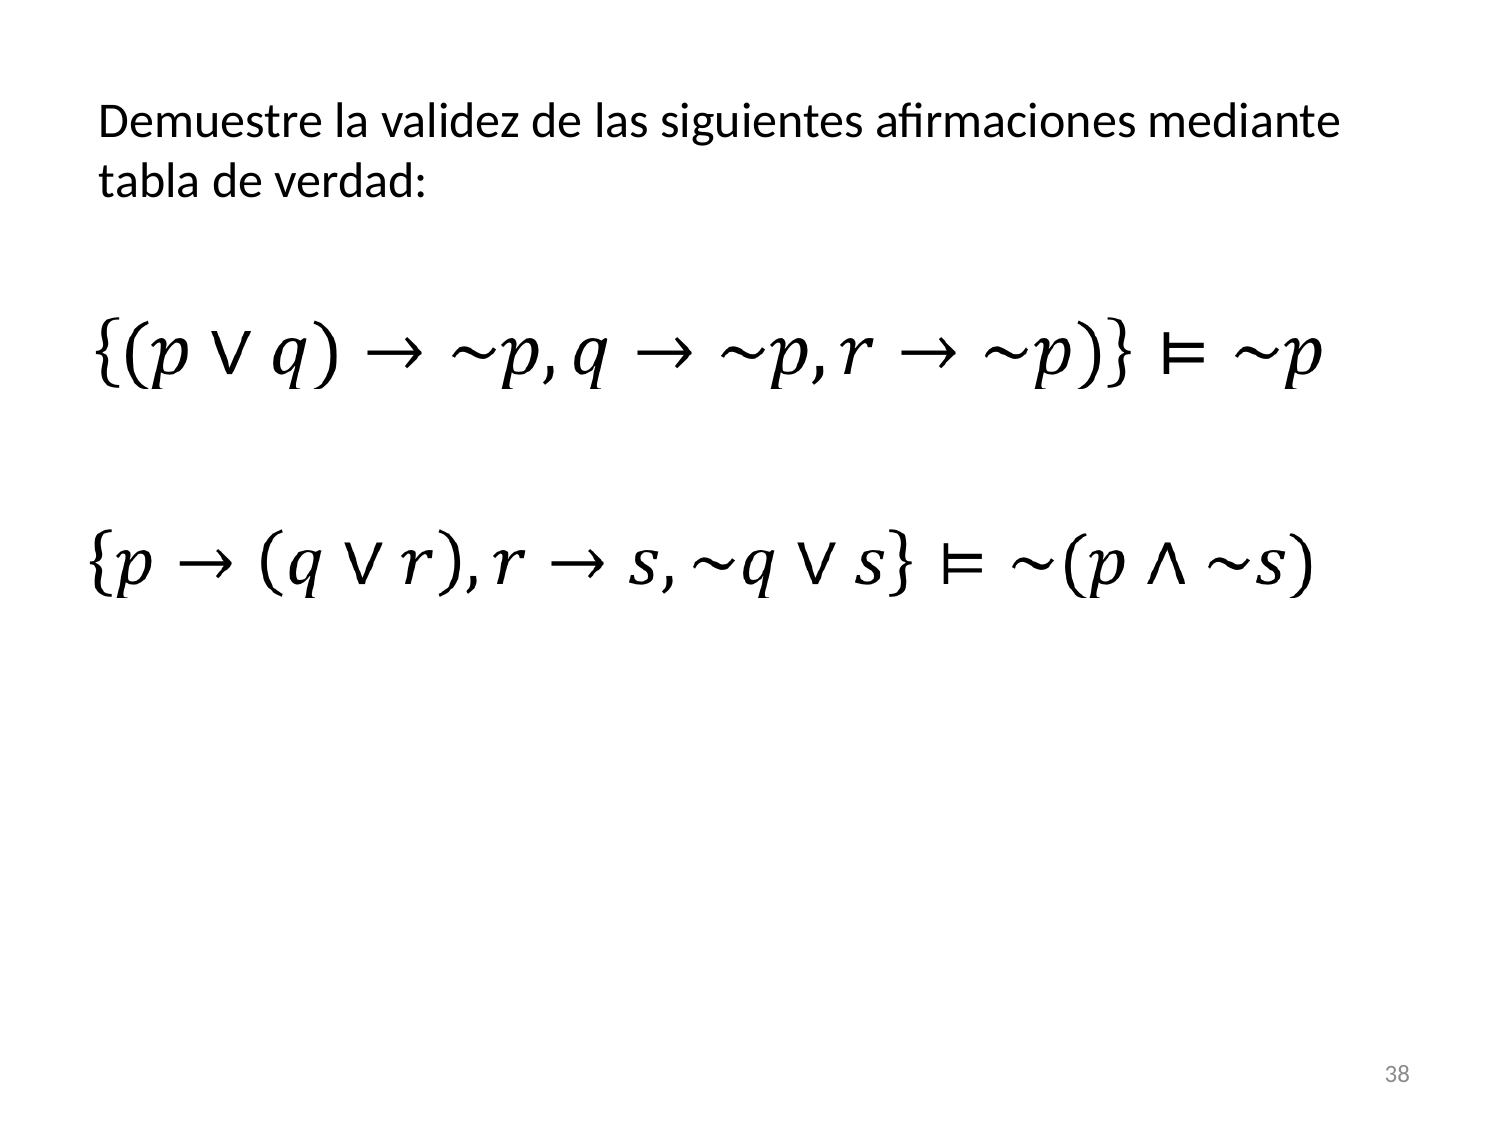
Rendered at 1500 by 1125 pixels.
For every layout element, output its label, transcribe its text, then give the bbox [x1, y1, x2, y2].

text_box Demuestre la validez de las siguientes afirmaciones mediante tabla de verdad: [84, 79, 1398, 215]
slide_number 38 [1074, 1042, 1425, 1103]
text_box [0, 302, 1500, 389]
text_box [0, 515, 1464, 598]
